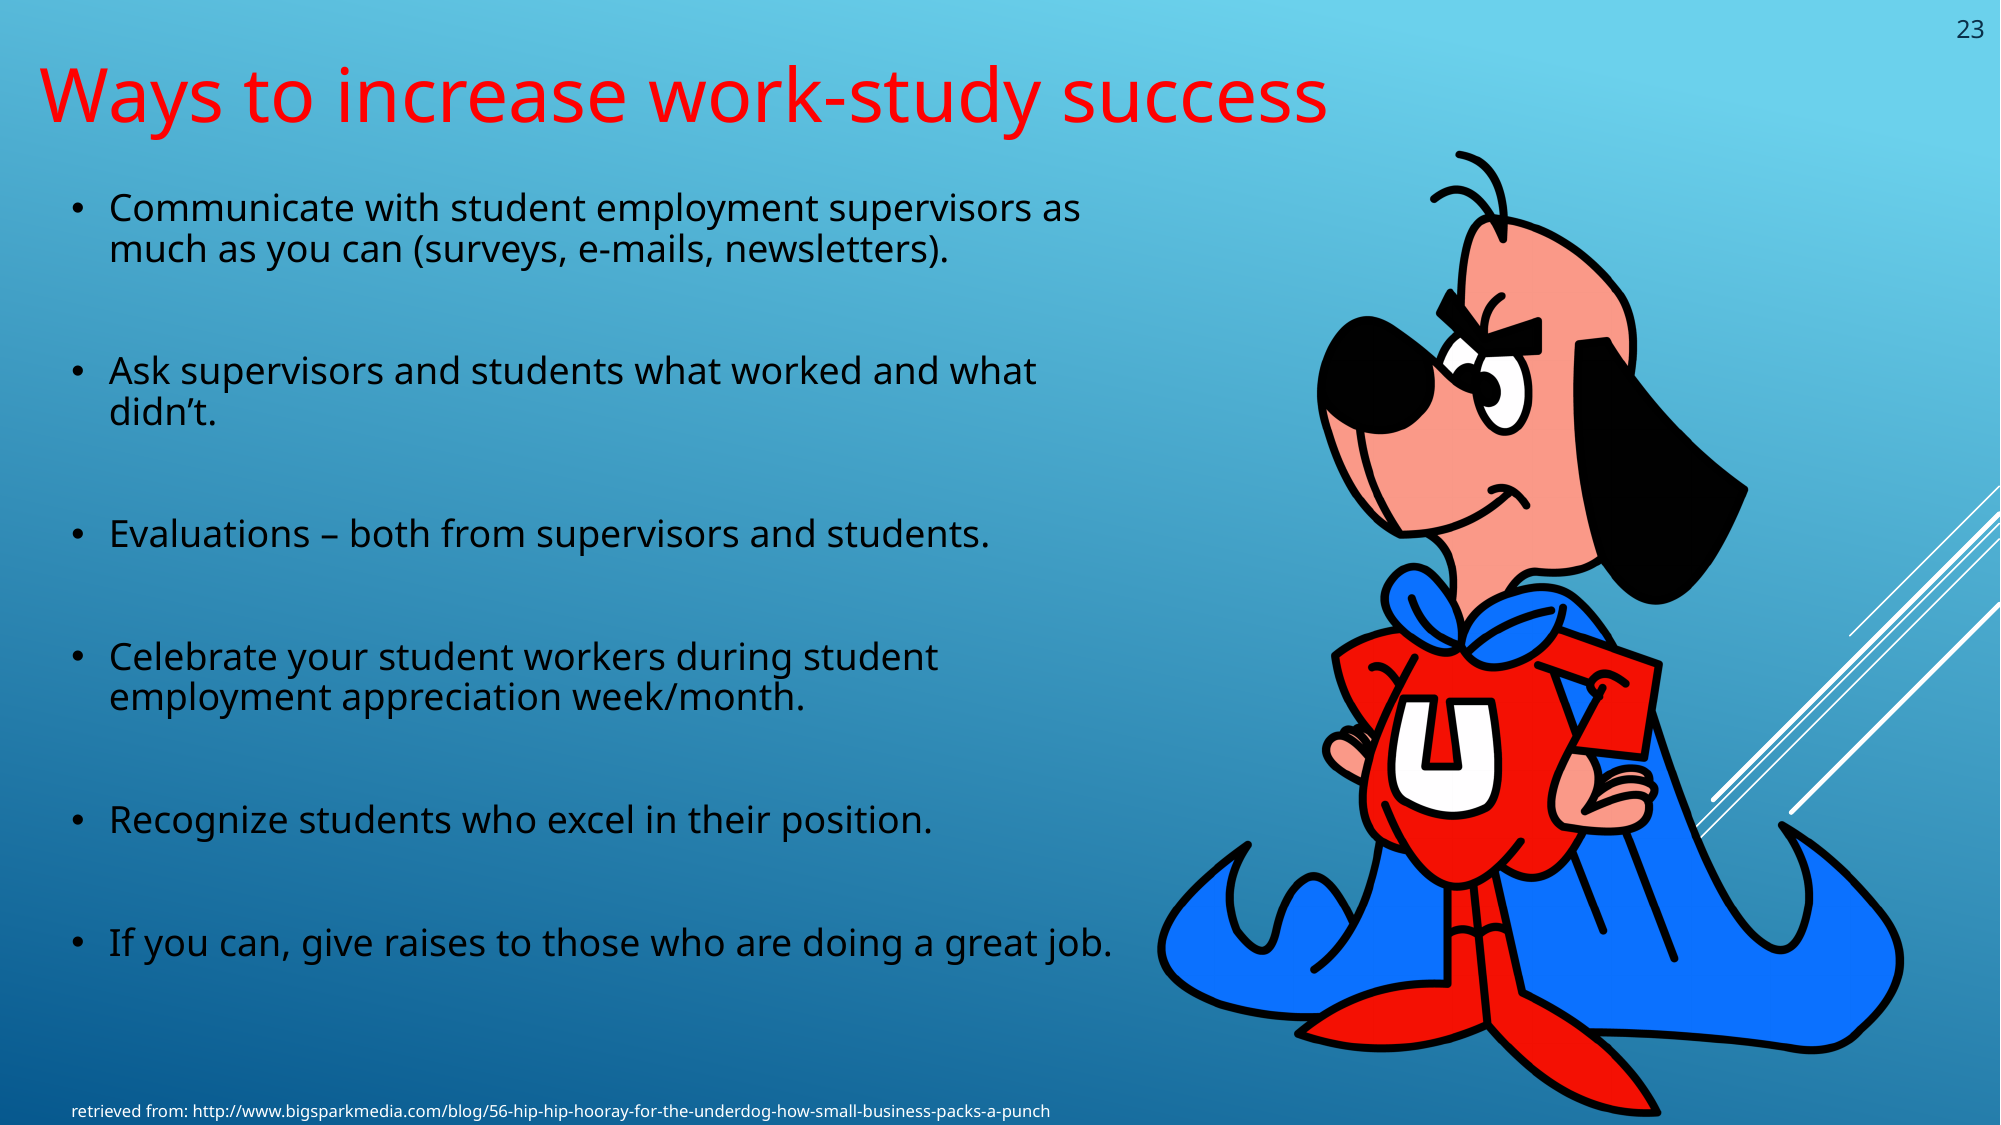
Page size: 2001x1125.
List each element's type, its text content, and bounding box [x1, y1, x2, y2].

text_box Ways to increase work-study success [25, 40, 1663, 145]
text_box Communicate with student employment supervisors as much as you can (surveys, e-mails, newsletters). Ask supervisors and students what worked and what didn’t. Evaluations – both from supervisors and students. Celebrate your student workers during student employment appreciation week/month. Recognize students who excel in their position. If you can, give raises to those who are doing a great job. [56, 182, 1135, 972]
text_box retrieved from: http://www.bigsparkmedia.com/blog/56-hip-hip-hooray-for-the-underdog-how-small-business-packs-a-punch [56, 1093, 1135, 1125]
slide_number 23 [1812, 0, 2000, 55]
picture [1135, 88, 1930, 1125]
